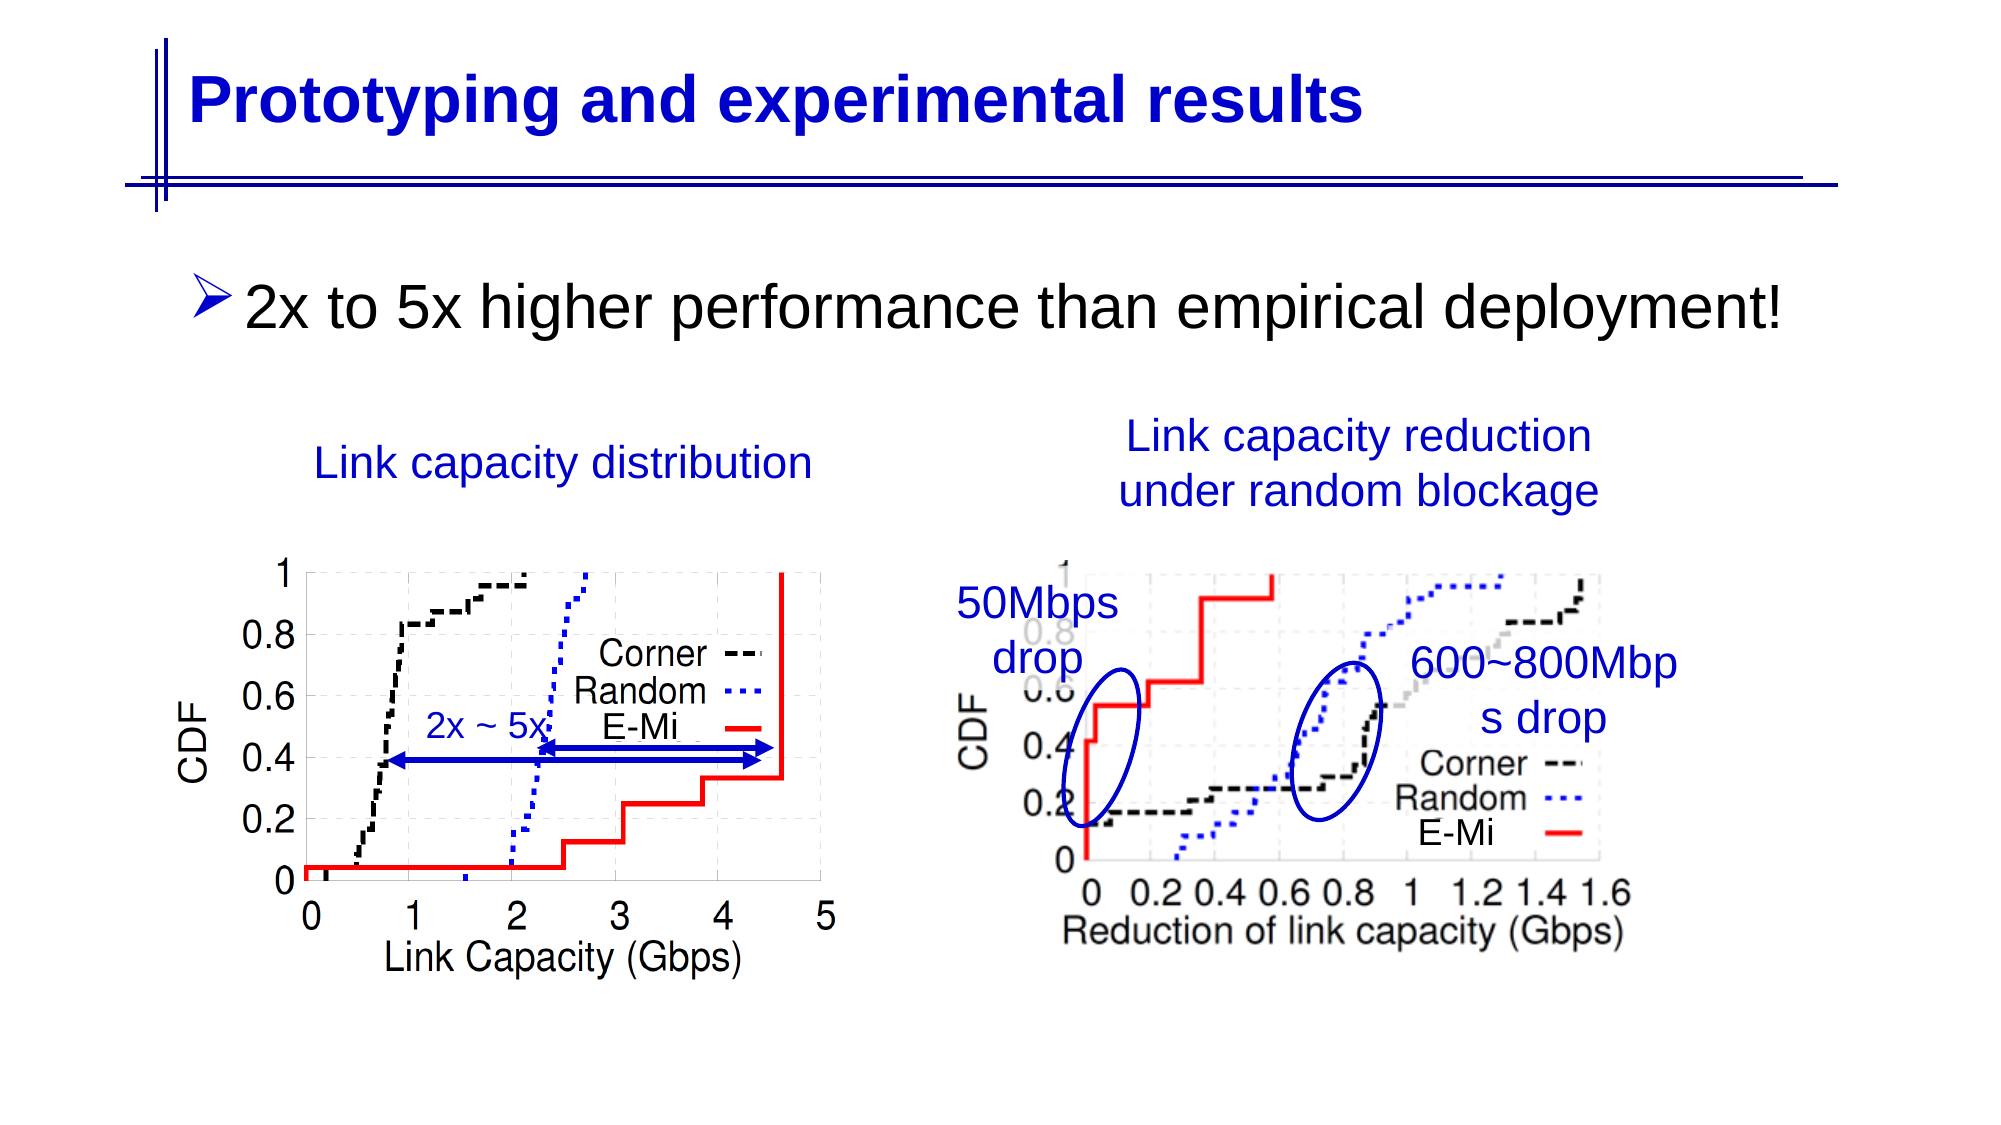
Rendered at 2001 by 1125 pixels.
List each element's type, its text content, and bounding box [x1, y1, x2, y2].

picture [957, 560, 1636, 954]
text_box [1296, 625, 1700, 823]
text_box Link capacity distribution [286, 425, 841, 495]
text_box Link capacity reduction under random blockage [1082, 398, 1636, 524]
text_box 2x to 5x higher performance than empirical deployment! [173, 259, 1850, 349]
title Prototyping and experimental results [173, 7, 1850, 196]
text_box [930, 565, 1145, 829]
picture [174, 556, 841, 983]
